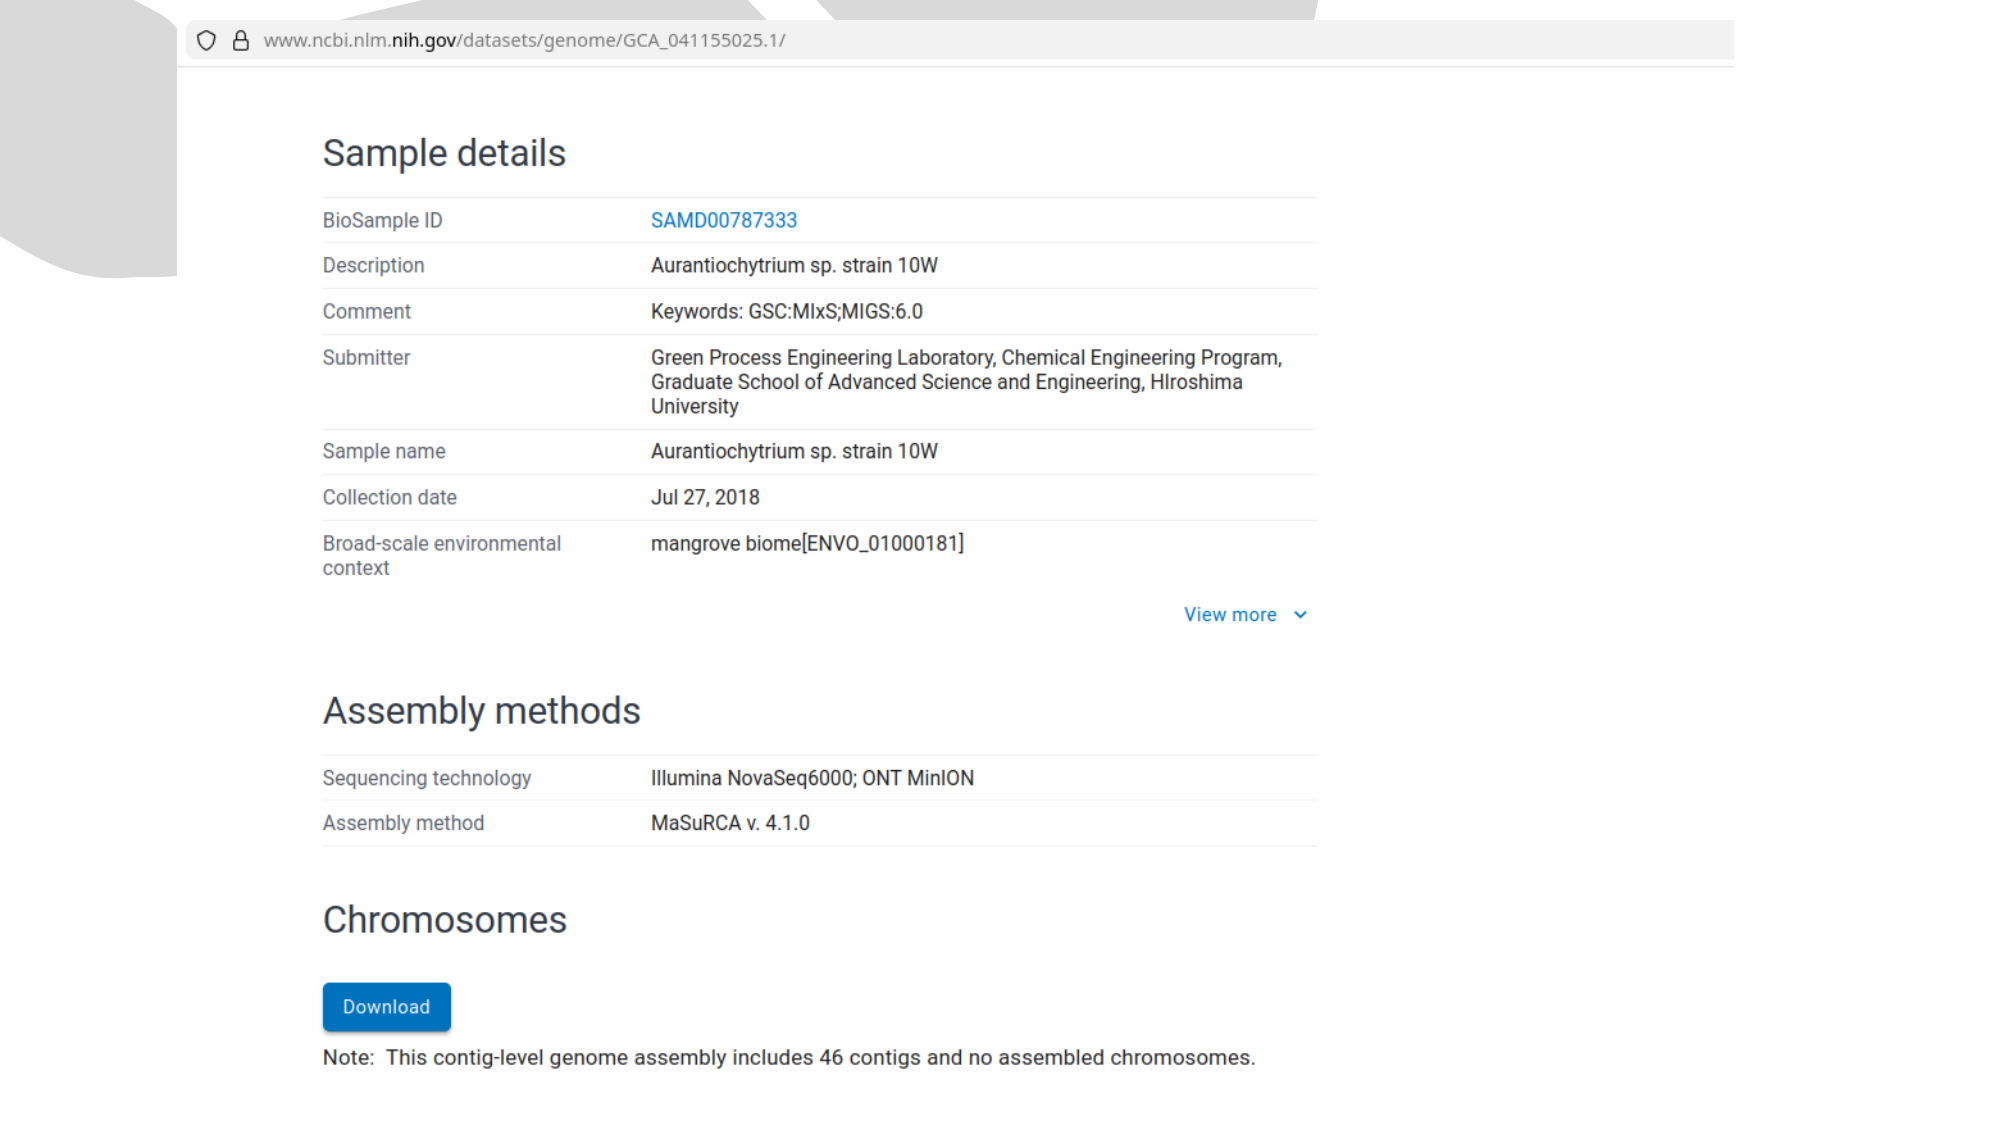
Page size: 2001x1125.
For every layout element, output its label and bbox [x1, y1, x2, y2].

picture [176, 20, 1734, 1120]
